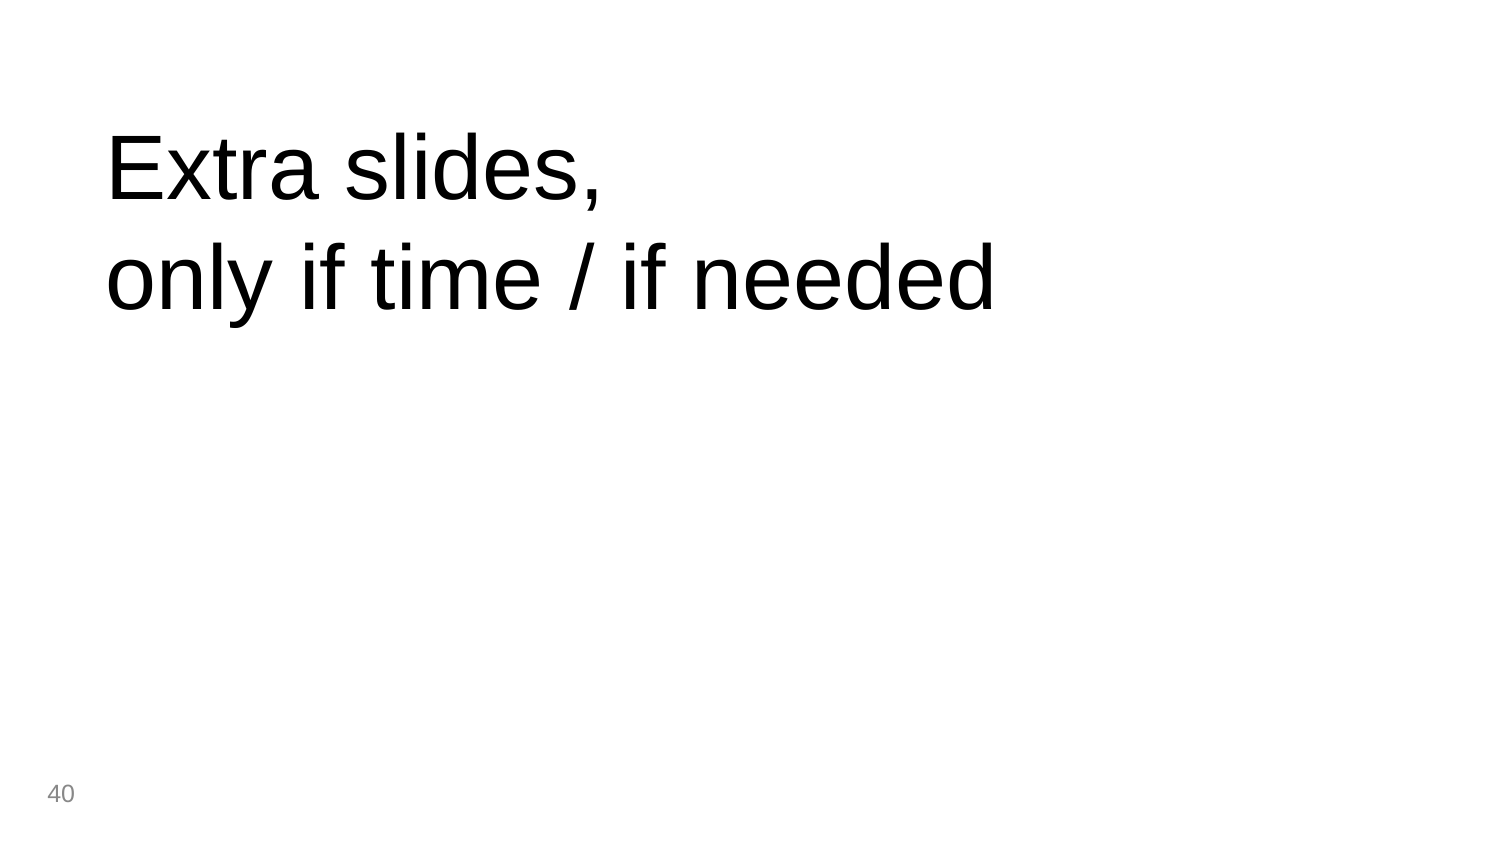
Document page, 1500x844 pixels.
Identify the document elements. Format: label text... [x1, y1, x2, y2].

text_box Extra slides, only if time / if needed [90, 100, 1410, 336]
slide_number ‹#› [32, 769, 370, 815]
